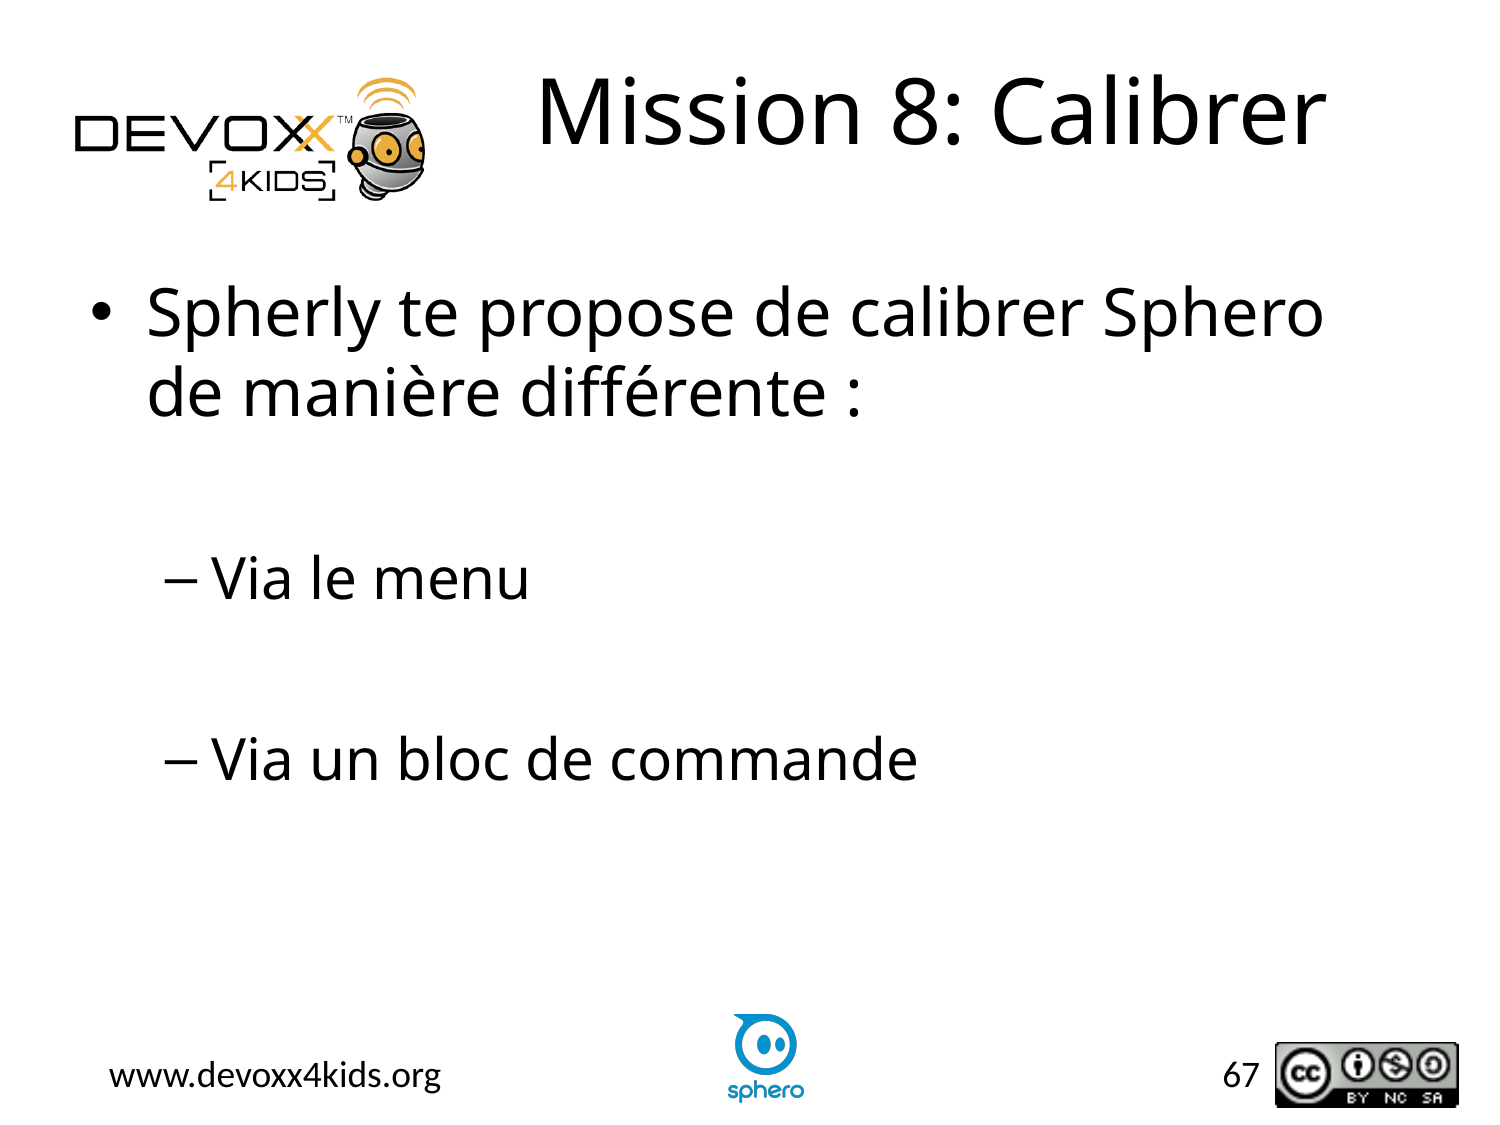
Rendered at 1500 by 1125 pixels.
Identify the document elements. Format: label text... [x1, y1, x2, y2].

picture [728, 1014, 804, 1103]
list Spherly te propose de calibrer Sphero de manière différente : Via le menu Via un bloc de commande [75, 262, 1425, 1005]
picture [1275, 1042, 1459, 1108]
title Mission 8: Calibrer [439, 45, 1425, 233]
slide_number 67 [1074, 1042, 1275, 1103]
picture [728, 1096, 739, 1103]
picture [743, 1021, 789, 1068]
picture [75, 77, 425, 201]
picture [794, 1088, 801, 1095]
picture [743, 1088, 749, 1095]
